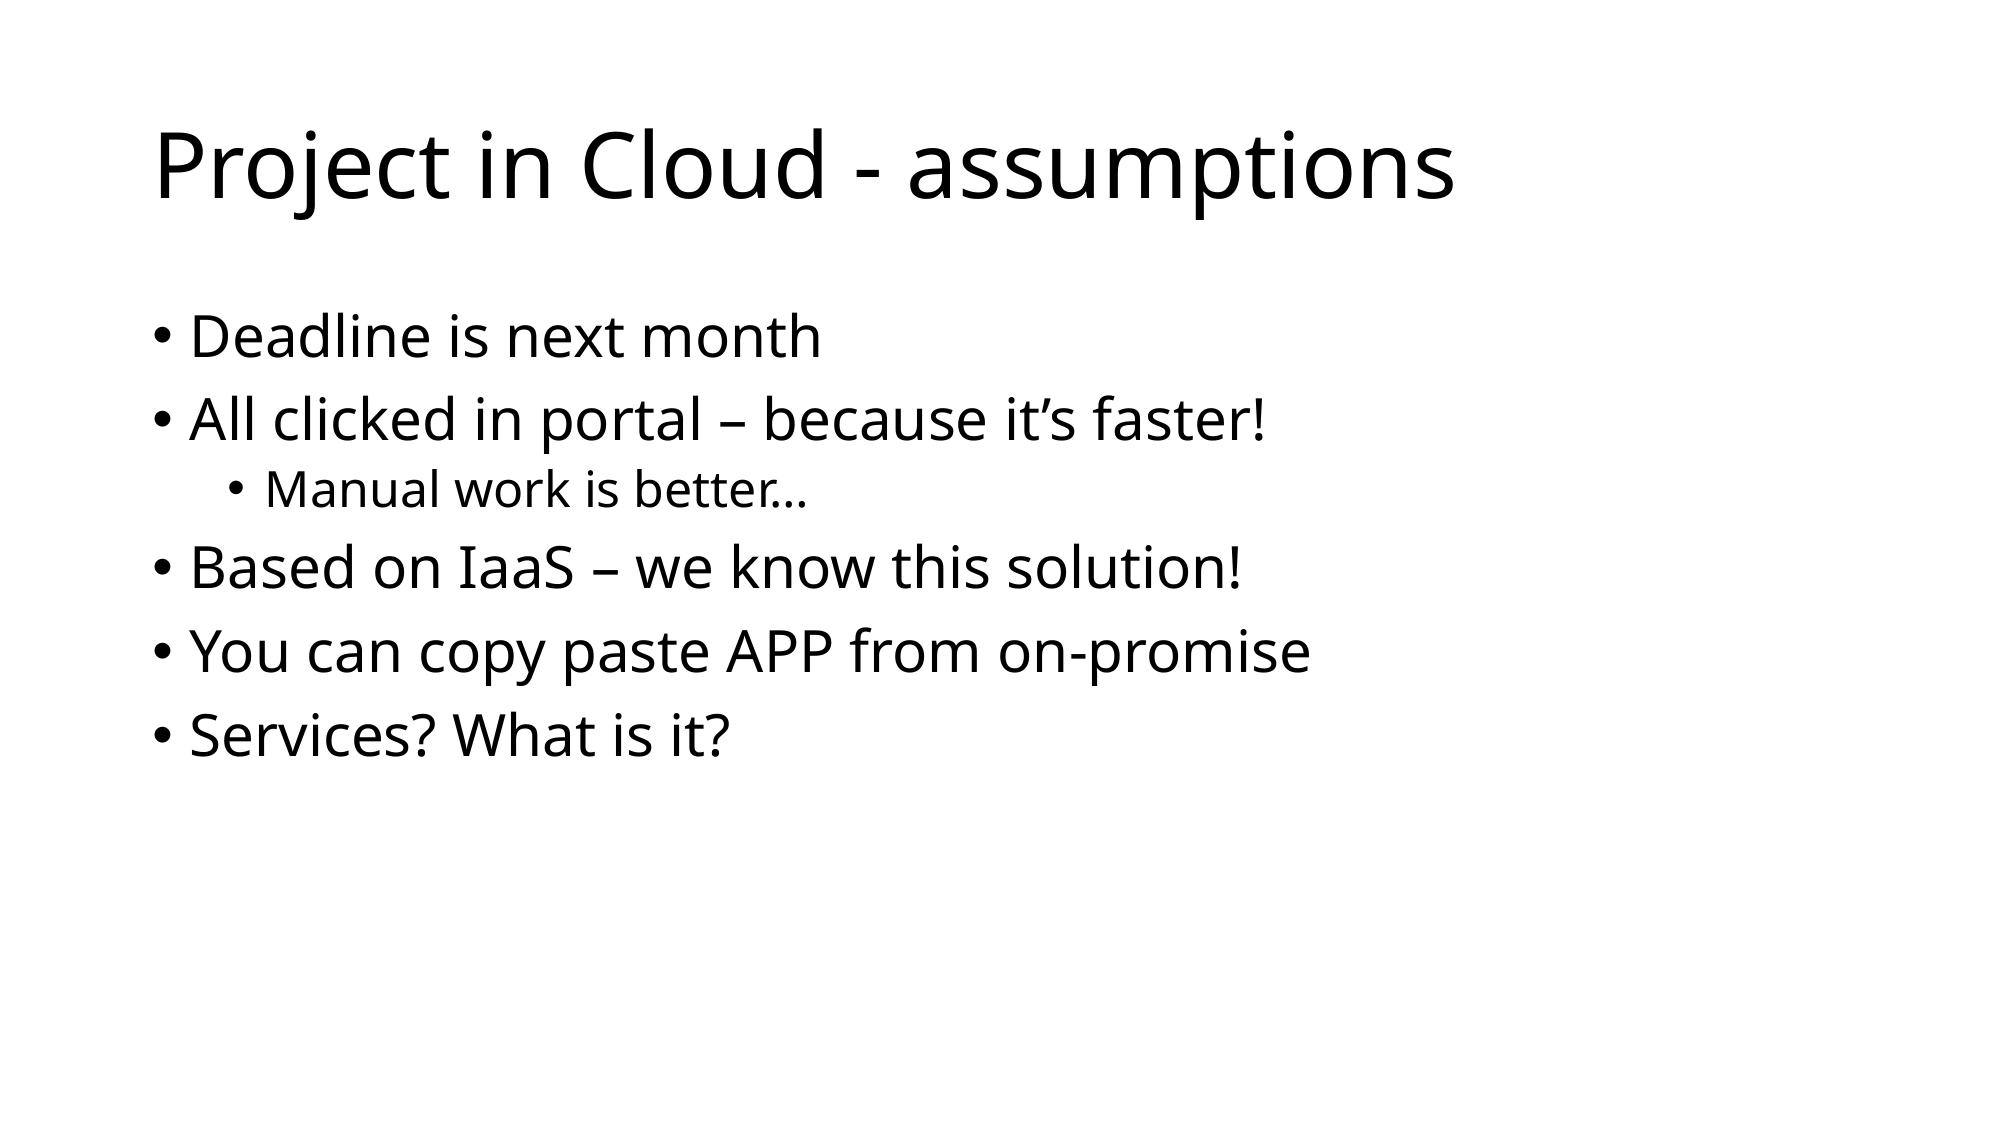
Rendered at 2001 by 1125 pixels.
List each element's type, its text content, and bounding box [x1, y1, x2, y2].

list Deadline is next month All clicked in portal – because it’s faster! Manual work is better… Based on IaaS – we know this solution! You can copy paste APP from on-promise Services? What is it? [137, 299, 1863, 1014]
title Project in Cloud - assumptions [137, 59, 1863, 278]
